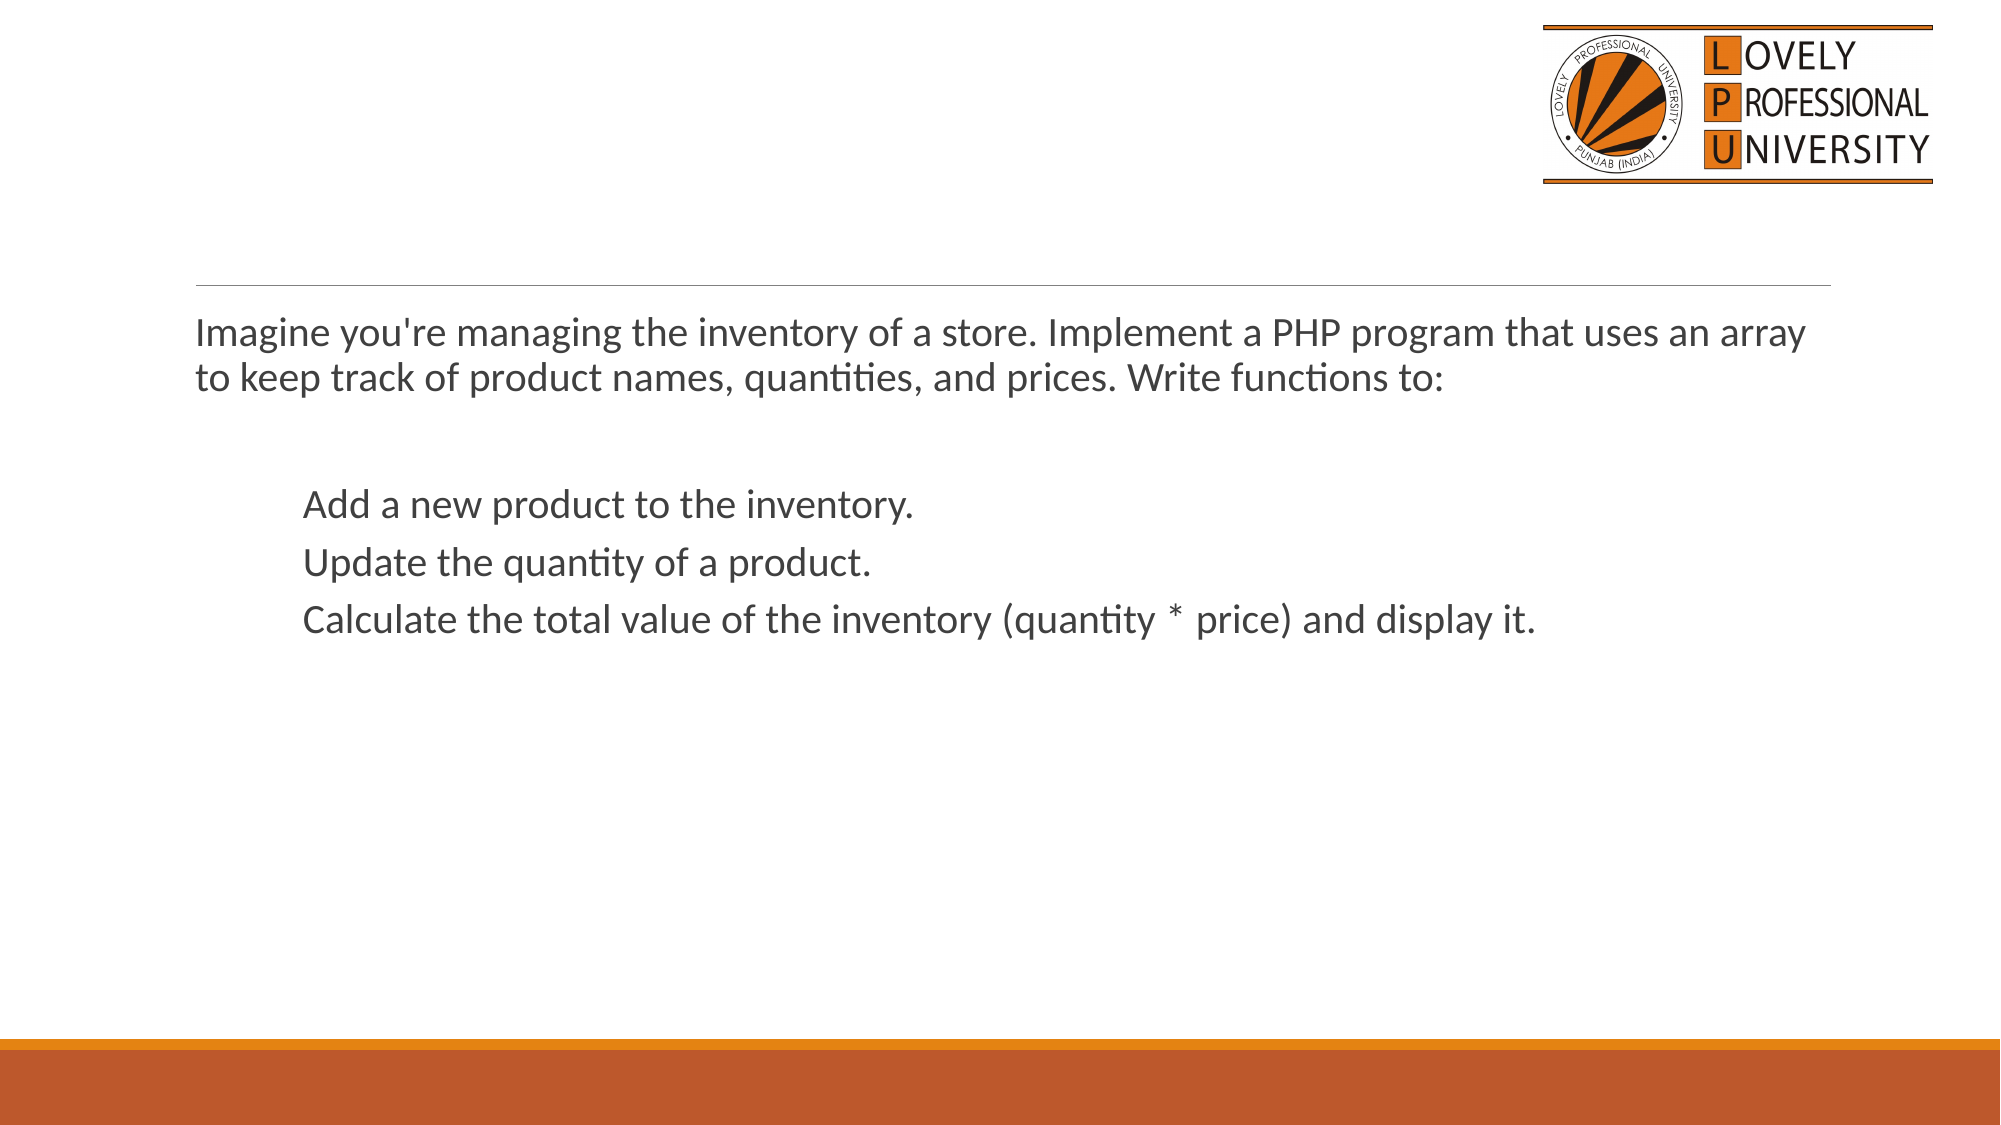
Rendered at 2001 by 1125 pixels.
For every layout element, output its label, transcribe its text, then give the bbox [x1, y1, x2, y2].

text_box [1542, 25, 1934, 185]
list Imagine you're managing the inventory of a store. Implement a PHP program that uses an array to keep track of product names, quantities, and prices. Write functions to: Add a new product to the inventory. Update the quantity of a product. Calculate the total value of the inventory (quantity * price) and display it. [180, 302, 1830, 963]
